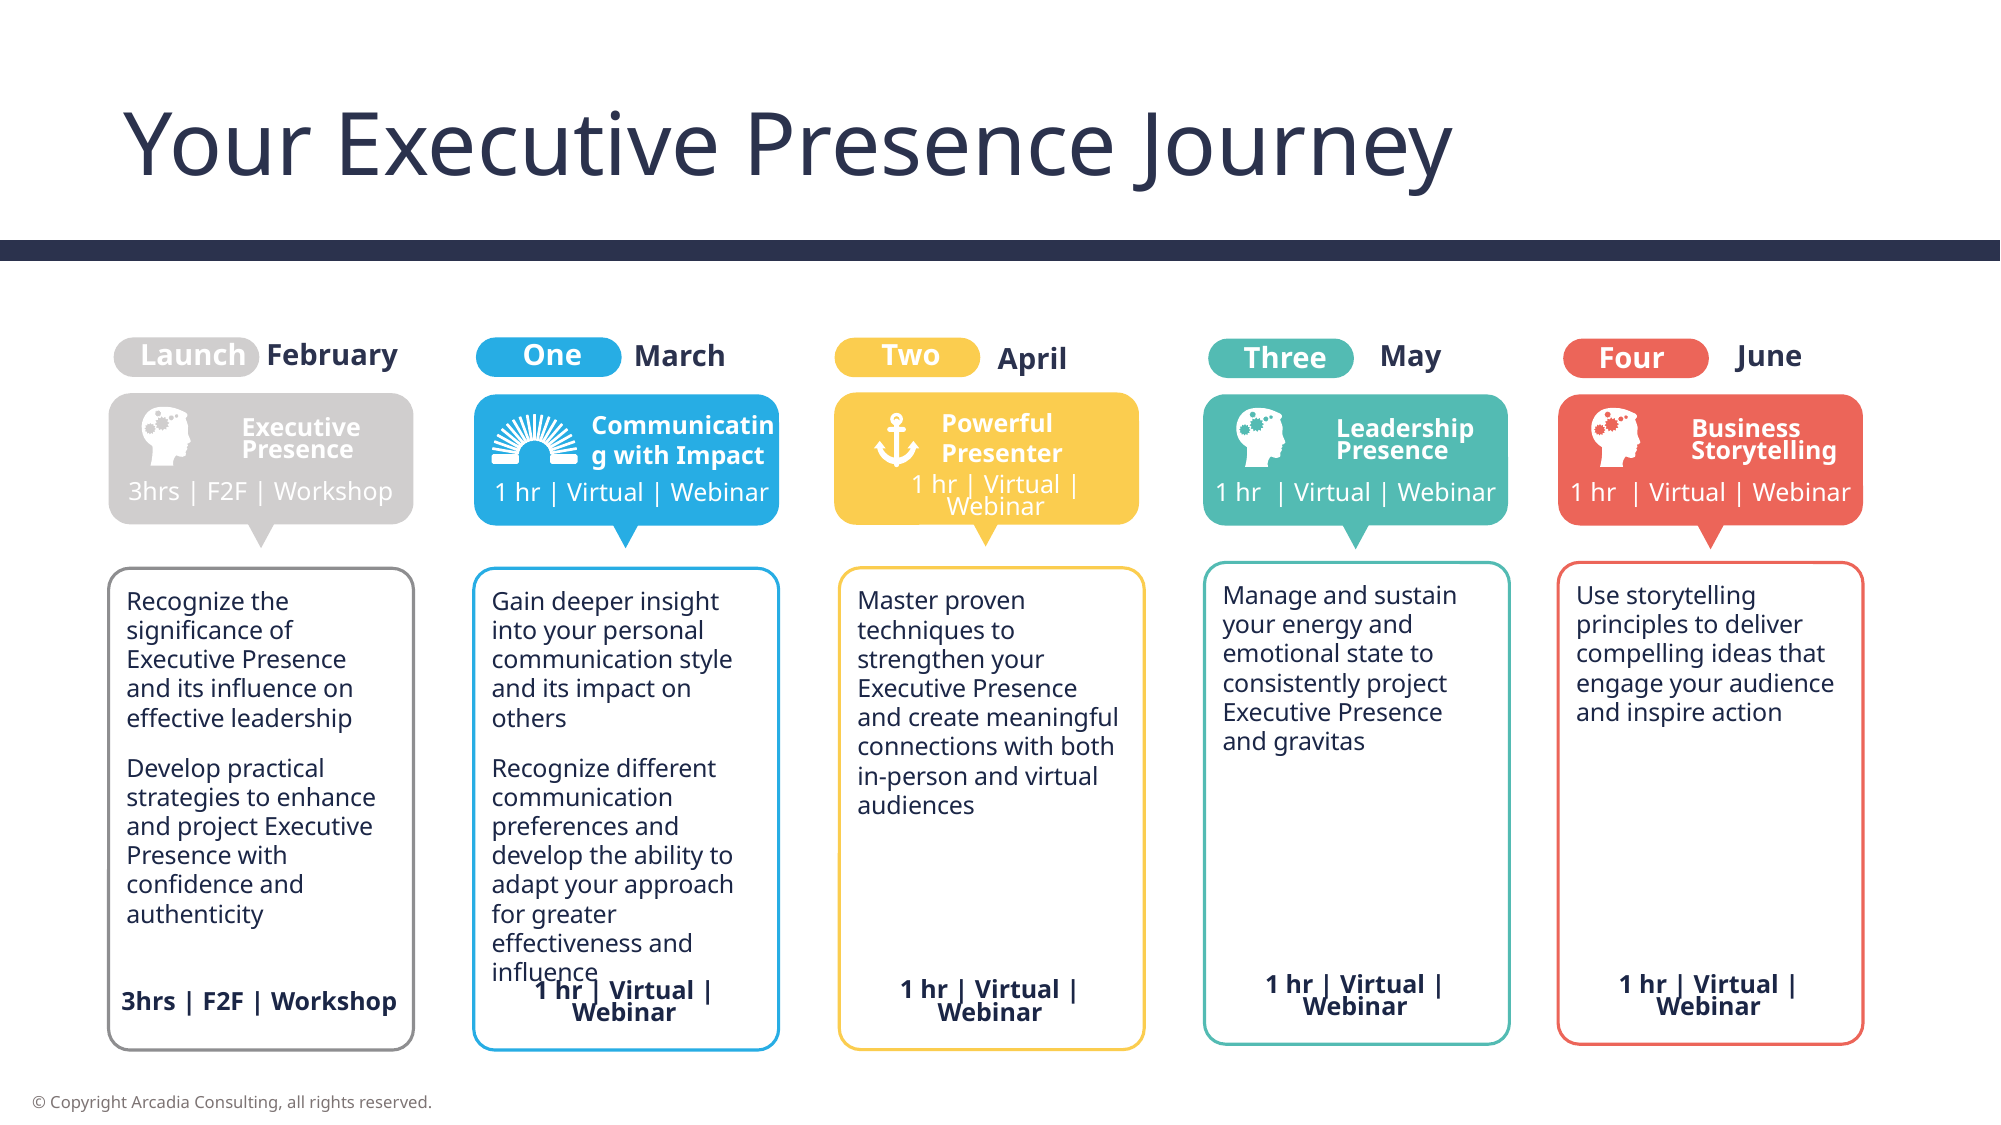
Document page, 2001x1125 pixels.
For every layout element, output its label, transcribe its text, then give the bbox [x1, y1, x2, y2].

text_box 1 hr | Virtual | Webinar [837, 984, 1143, 1023]
text_box Gain deeper insight into your personal communication style and its impact on others Recognize different communication preferences and develop the ability to adapt your approach for greater effectiveness and influence [472, 567, 780, 1052]
text_box Use storytelling principles to deliver compelling ideas that engage your audience and inspire action [1557, 561, 1865, 1046]
text_box 1 hr | Virtual | Webinar [472, 985, 777, 1023]
title Your Executive Presence Journey [108, 48, 1892, 202]
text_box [834, 337, 1144, 547]
text_box Manage and sustain your energy and emotional state to consistently project Executive Presence and gravitas [1203, 561, 1511, 1046]
text_box Recognize the significance of Executive Presence and its influence on effective leadership Develop practical strategies to enhance and project Executive Presence with confidence and authenticity [107, 567, 415, 1052]
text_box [695, 337, 794, 549]
text_box 3hrs | F2F | Workshop [106, 985, 412, 1023]
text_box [1203, 338, 1558, 550]
text_box 1 hr | Virtual | Webinar [1556, 979, 1862, 1018]
text_box Master proven techniques to strengthen your Executive Presence and create meaningful connections with both in-person and virtual audiences [838, 566, 1146, 1051]
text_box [1558, 338, 2000, 550]
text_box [108, 337, 695, 549]
text_box 1 hr | Virtual | Webinar [1202, 979, 1508, 1018]
